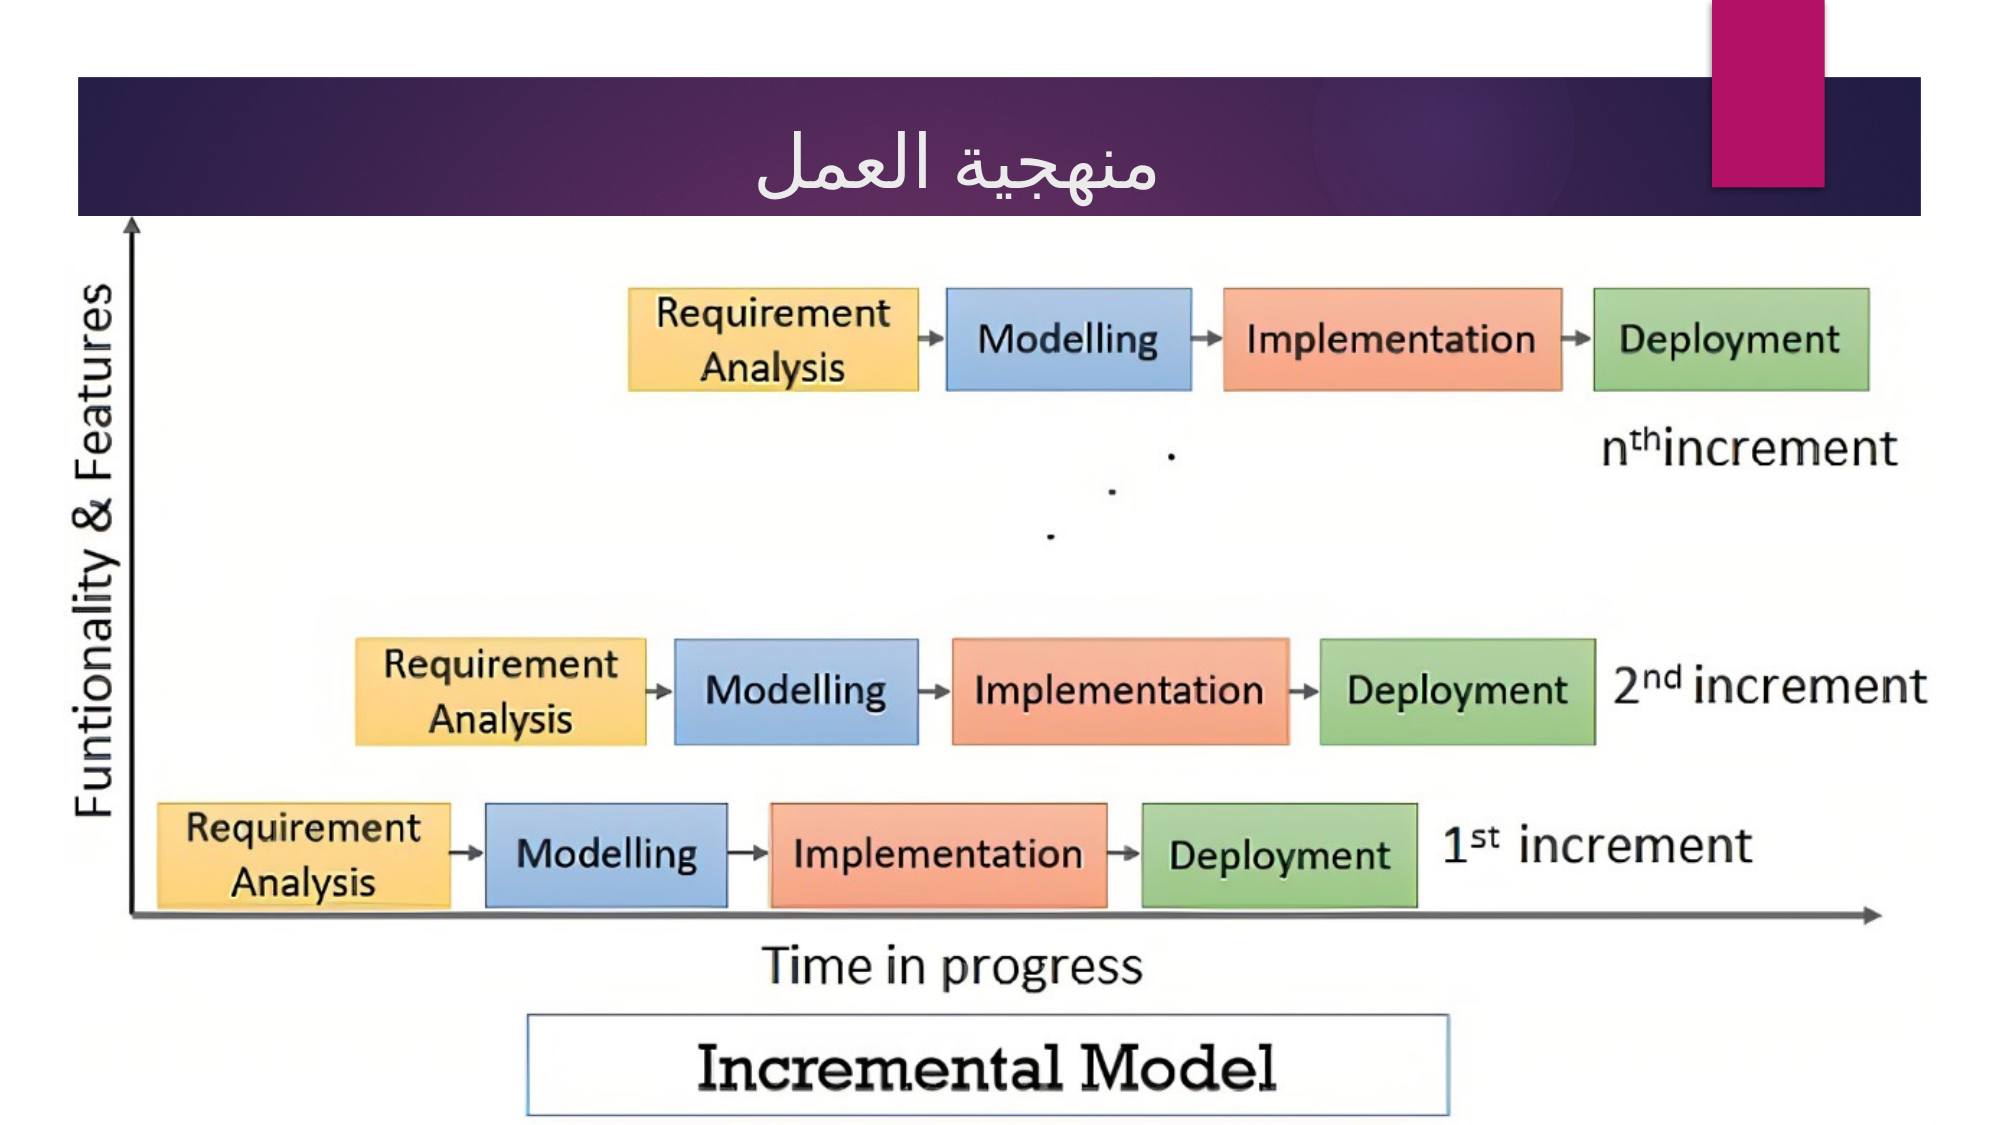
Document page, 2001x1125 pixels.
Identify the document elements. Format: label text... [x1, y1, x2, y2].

title منهجية العمل [239, 100, 1677, 214]
picture [62, 216, 1938, 1125]
